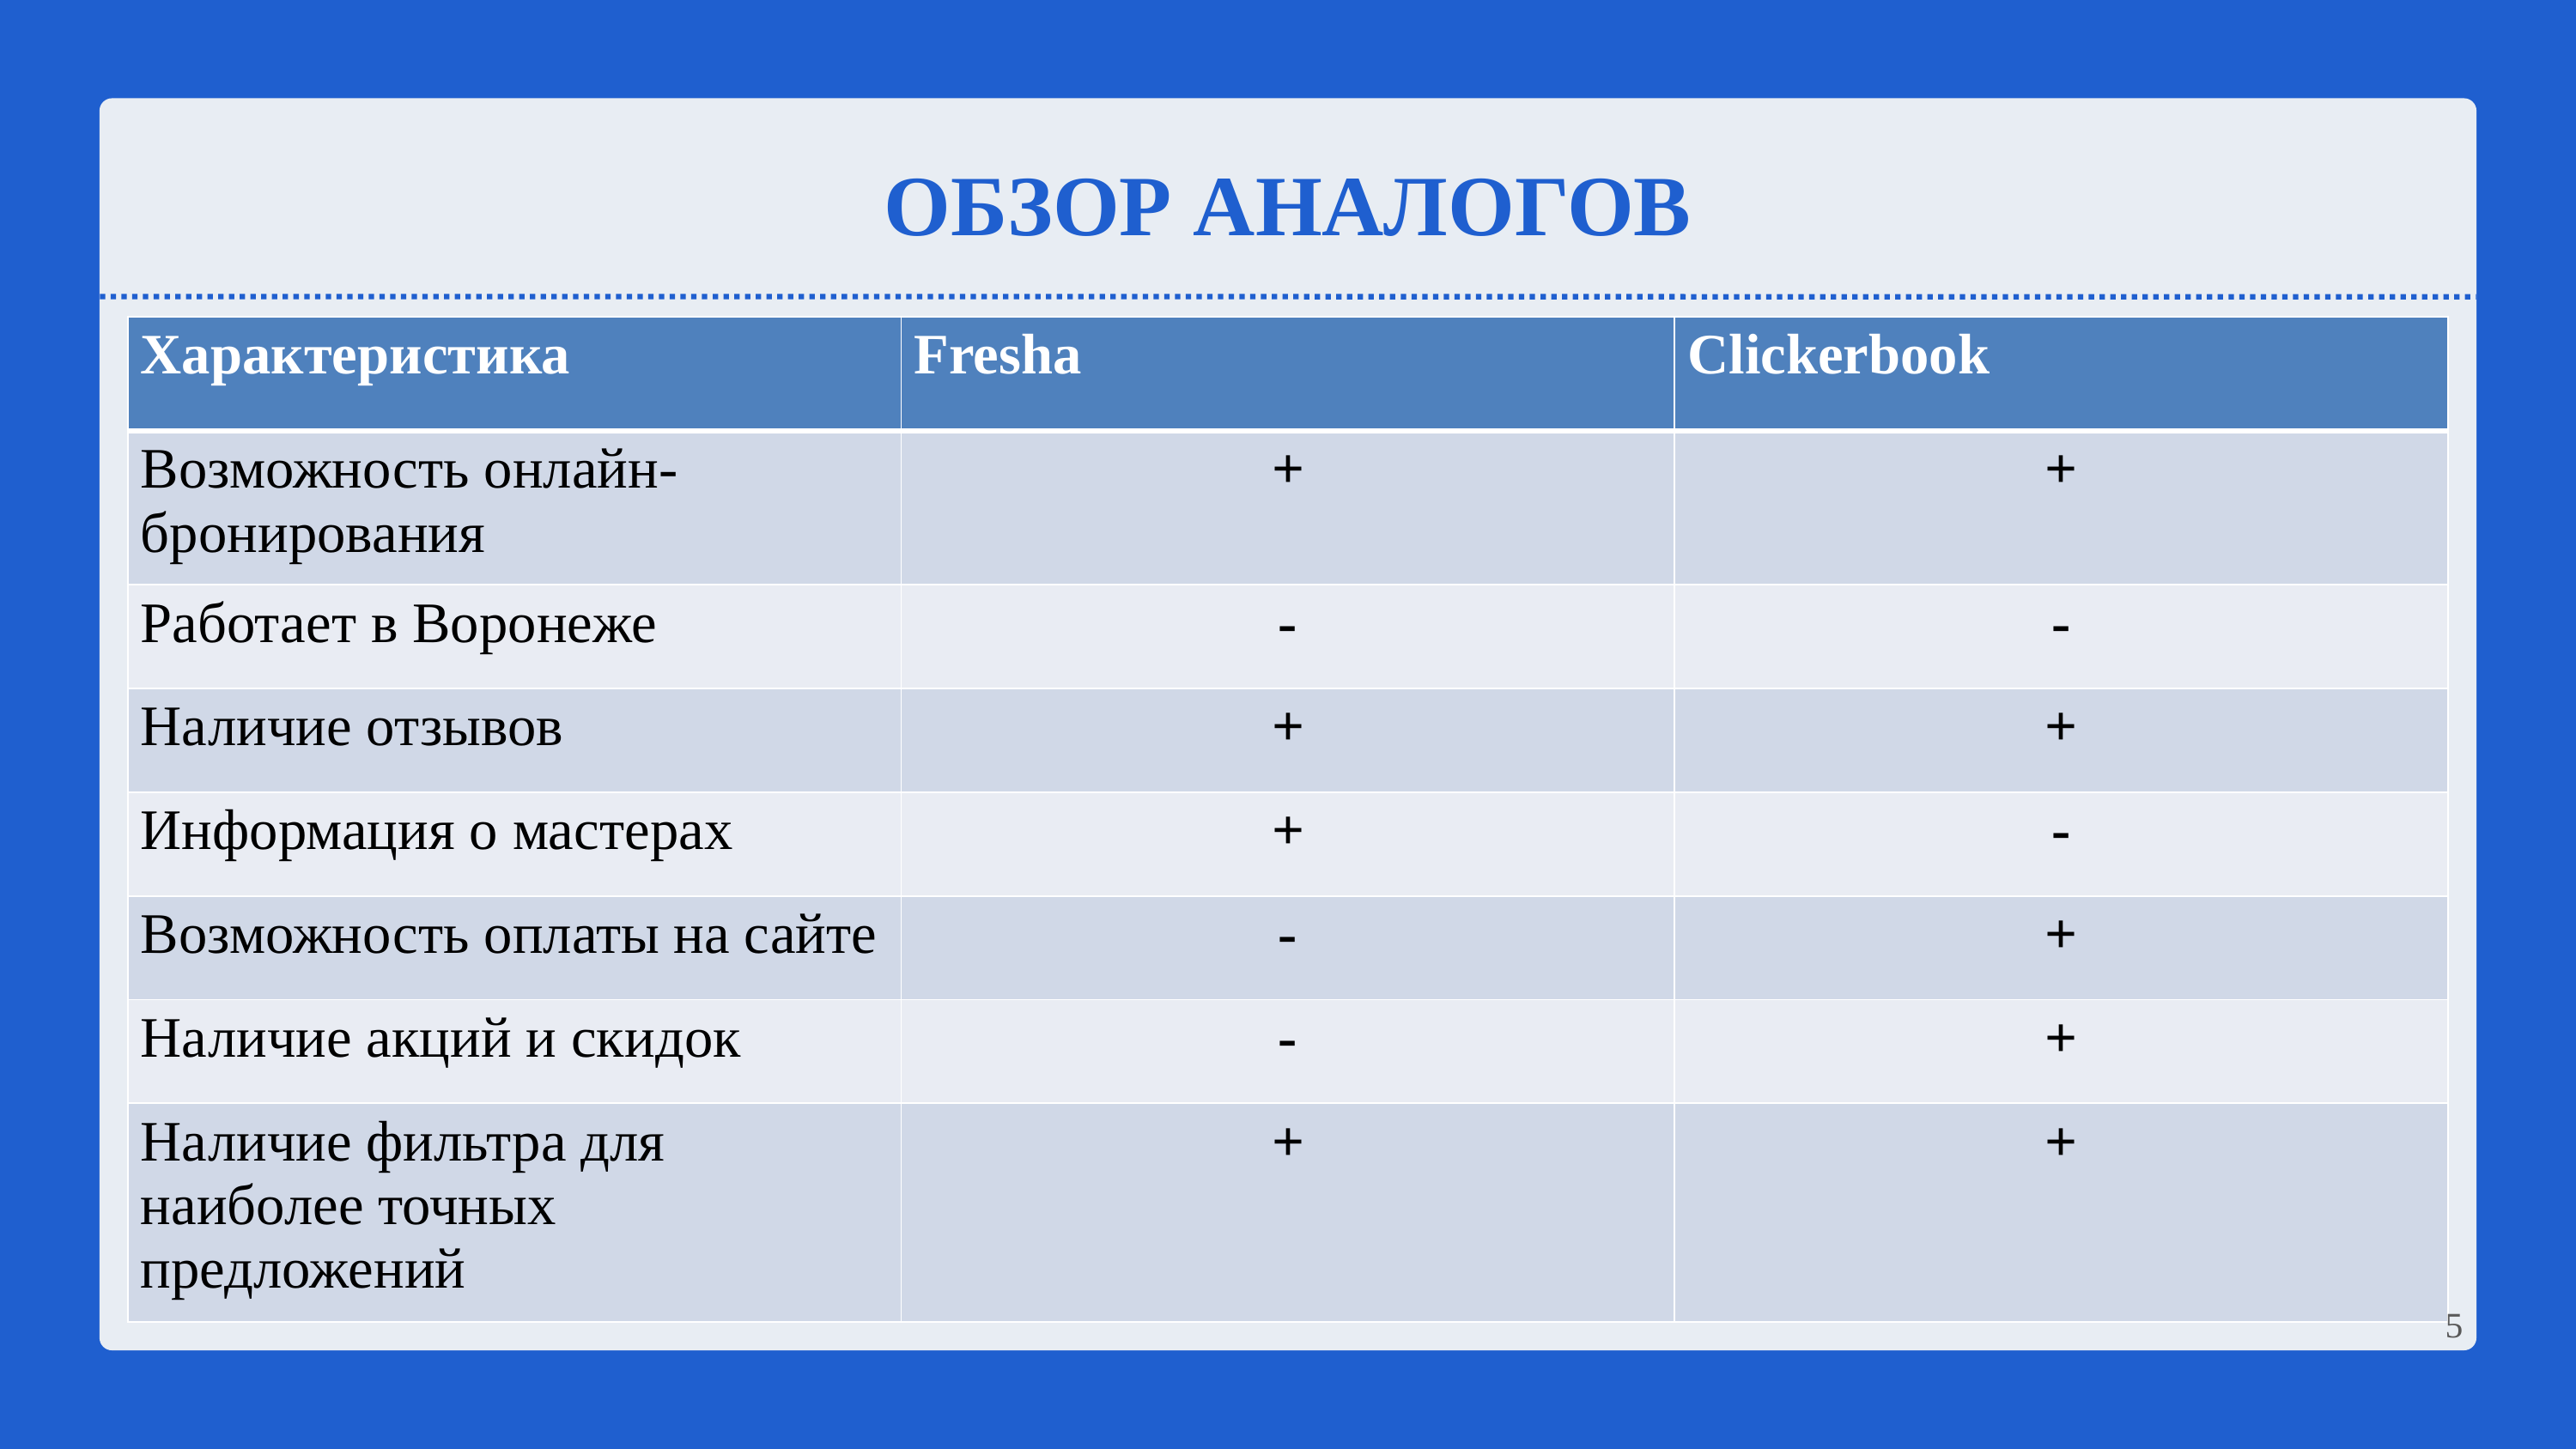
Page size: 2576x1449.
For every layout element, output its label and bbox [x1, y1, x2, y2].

text_box [99, 98, 2477, 1351]
